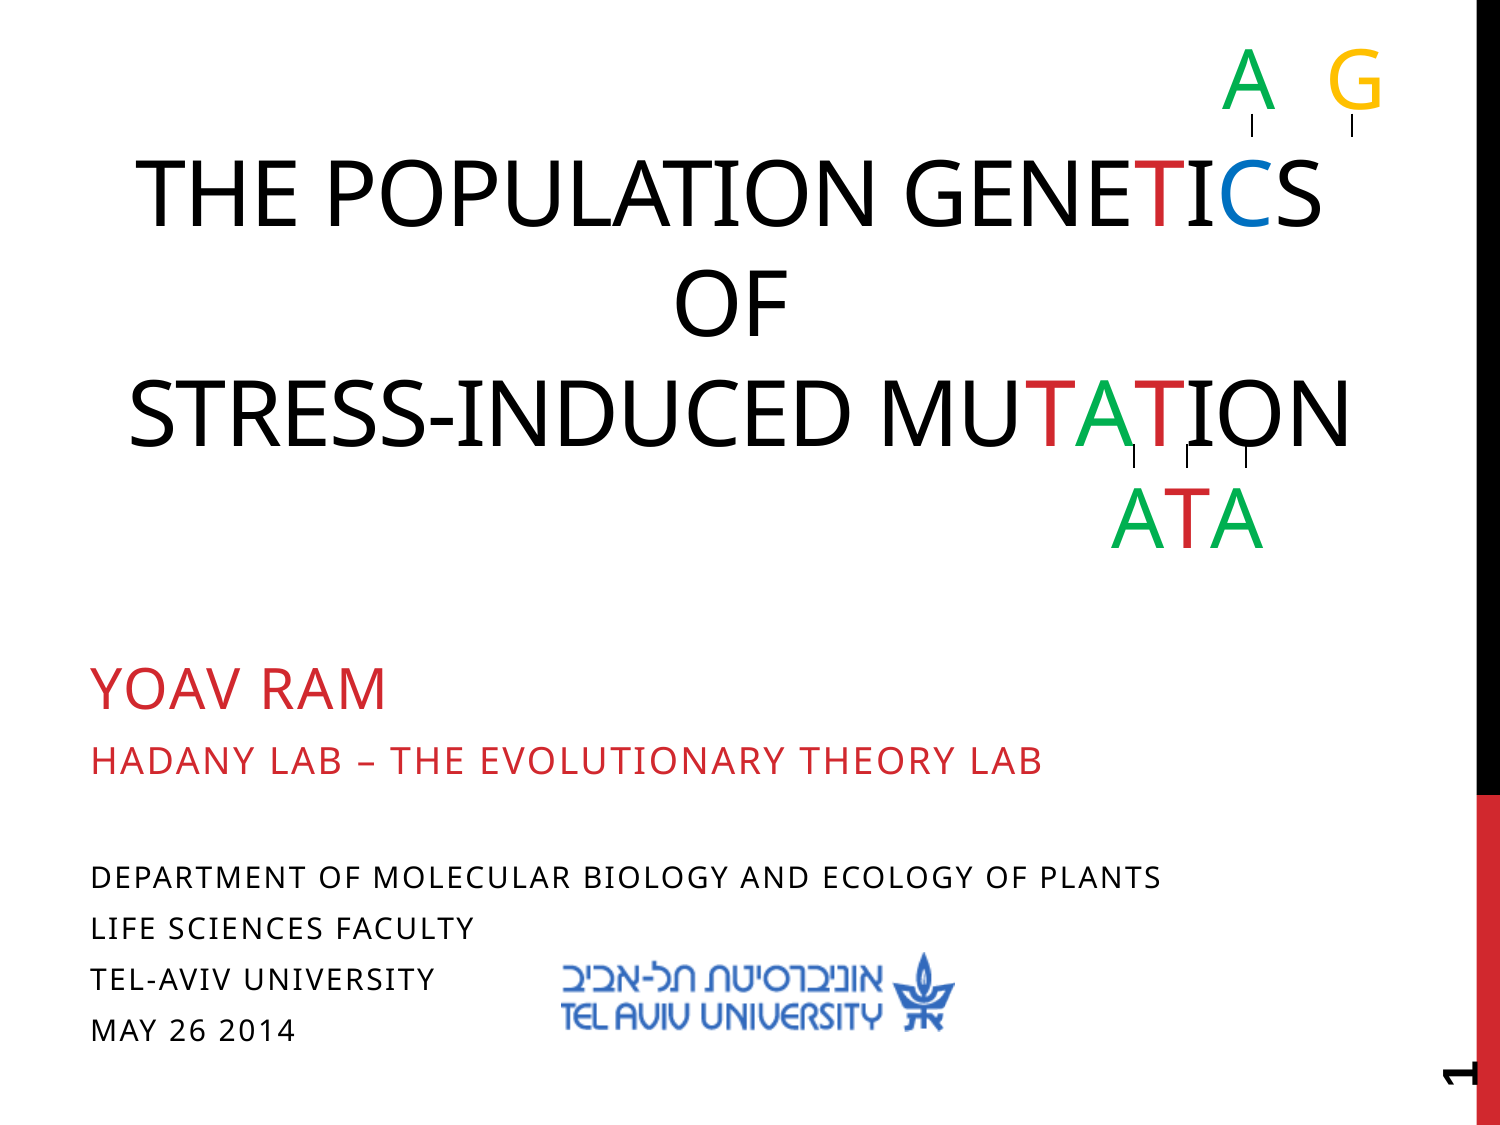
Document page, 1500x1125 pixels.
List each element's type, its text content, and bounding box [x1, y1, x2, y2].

text_box ATA [1096, 458, 1279, 573]
title The population genetics of StRESS-induced Mutation [0, 0, 1483, 675]
text_box A [1207, 19, 1291, 134]
subtitle Yoav ram Hadany lab – the Evolutionary theory lab Department of Molecular biology and ecology of plants Life sciences faculty Tel-aviv University May 26 2014 [75, 645, 1200, 1083]
slide_number 1 [1427, 887, 1488, 1104]
picture [560, 951, 956, 1033]
text_box G [1310, 19, 1401, 134]
